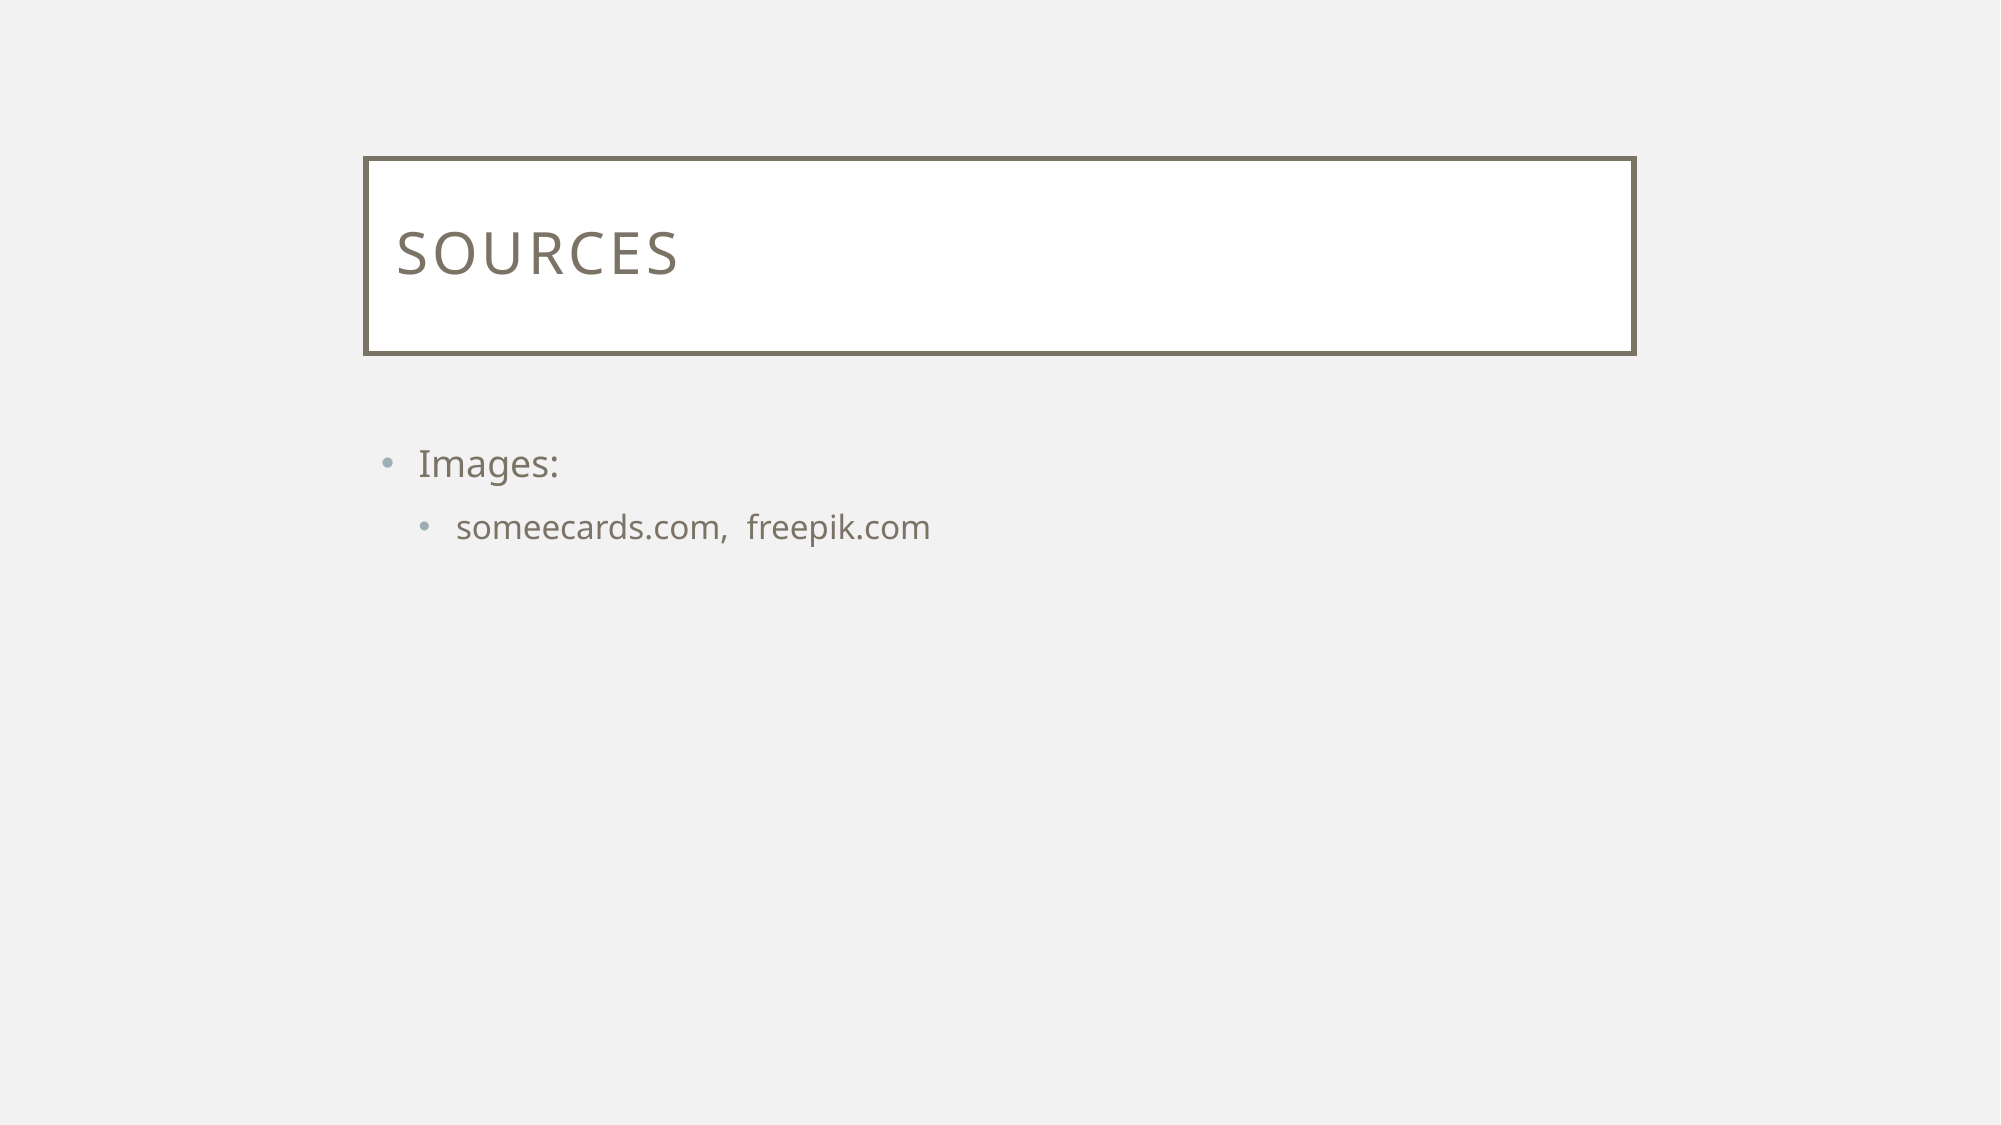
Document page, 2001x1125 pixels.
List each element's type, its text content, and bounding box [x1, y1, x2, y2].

list Images: someecards.com, freepik.com [366, 432, 1634, 942]
title SOURCES [363, 156, 1637, 356]
